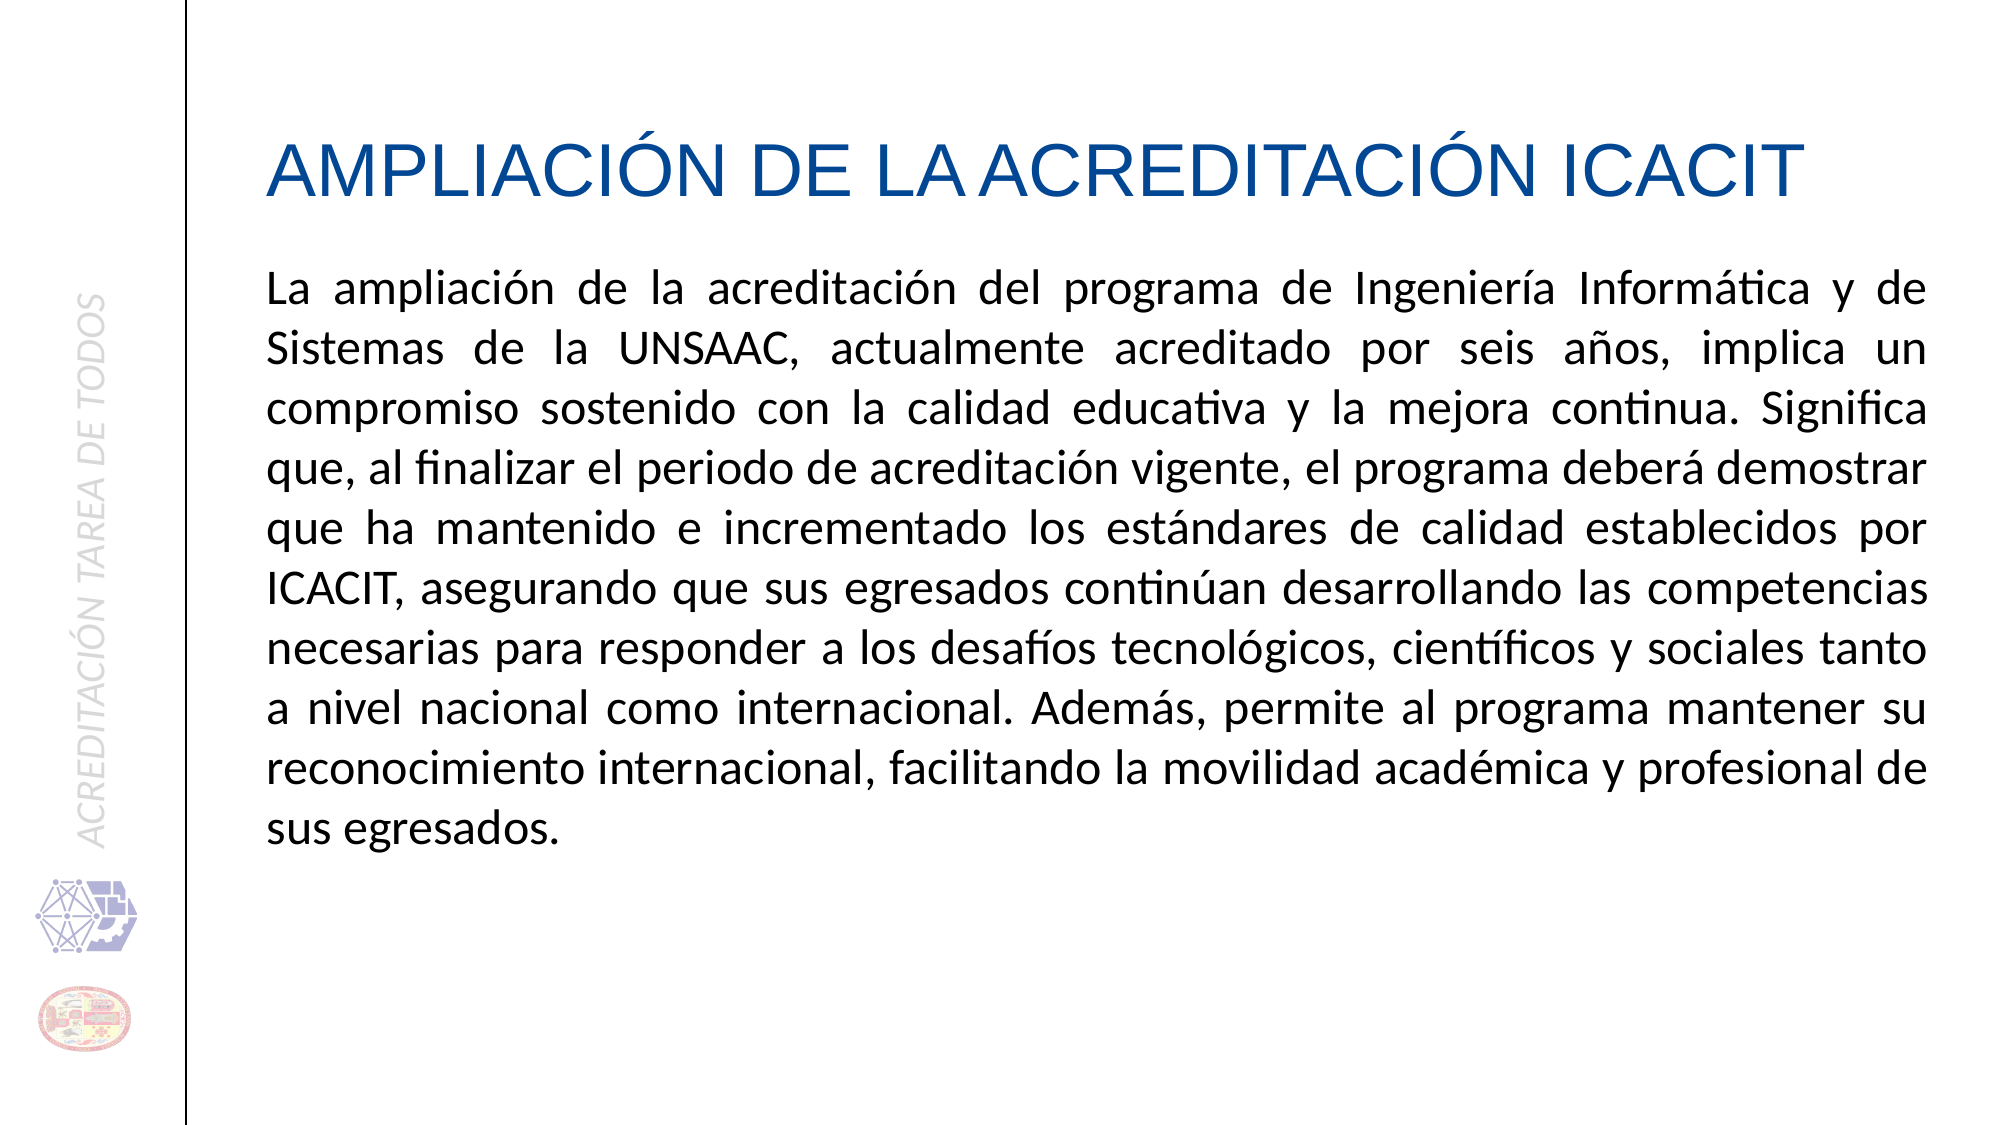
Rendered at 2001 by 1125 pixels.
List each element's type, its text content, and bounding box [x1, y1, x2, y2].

list La ampliación de la acreditación del programa de Ingeniería Informática y de Sistemas de la UNSAAC, actualmente acreditado por seis años, implica un compromiso sostenido con la calidad educativa y la mejora continua. Significa que, al finalizar el periodo de acreditación vigente, el programa deberá demostrar que ha mantenido e incrementado los estándares de calidad establecidos por ICACIT, asegurando que sus egresados continúan desarrollando las competencias necesarias para responder a los desafíos tecnológicos, científicos y sociales tanto a nivel nacional como internacional. Además, permite al programa mantener su reconocimiento internacional, facilitando la movilidad académica y profesional de sus egresados. [266, 247, 1930, 1043]
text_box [24, 0, 151, 1063]
title AMPLIACIÓN DE LA ACREDITACIÓN ICACIT [266, 55, 1930, 221]
